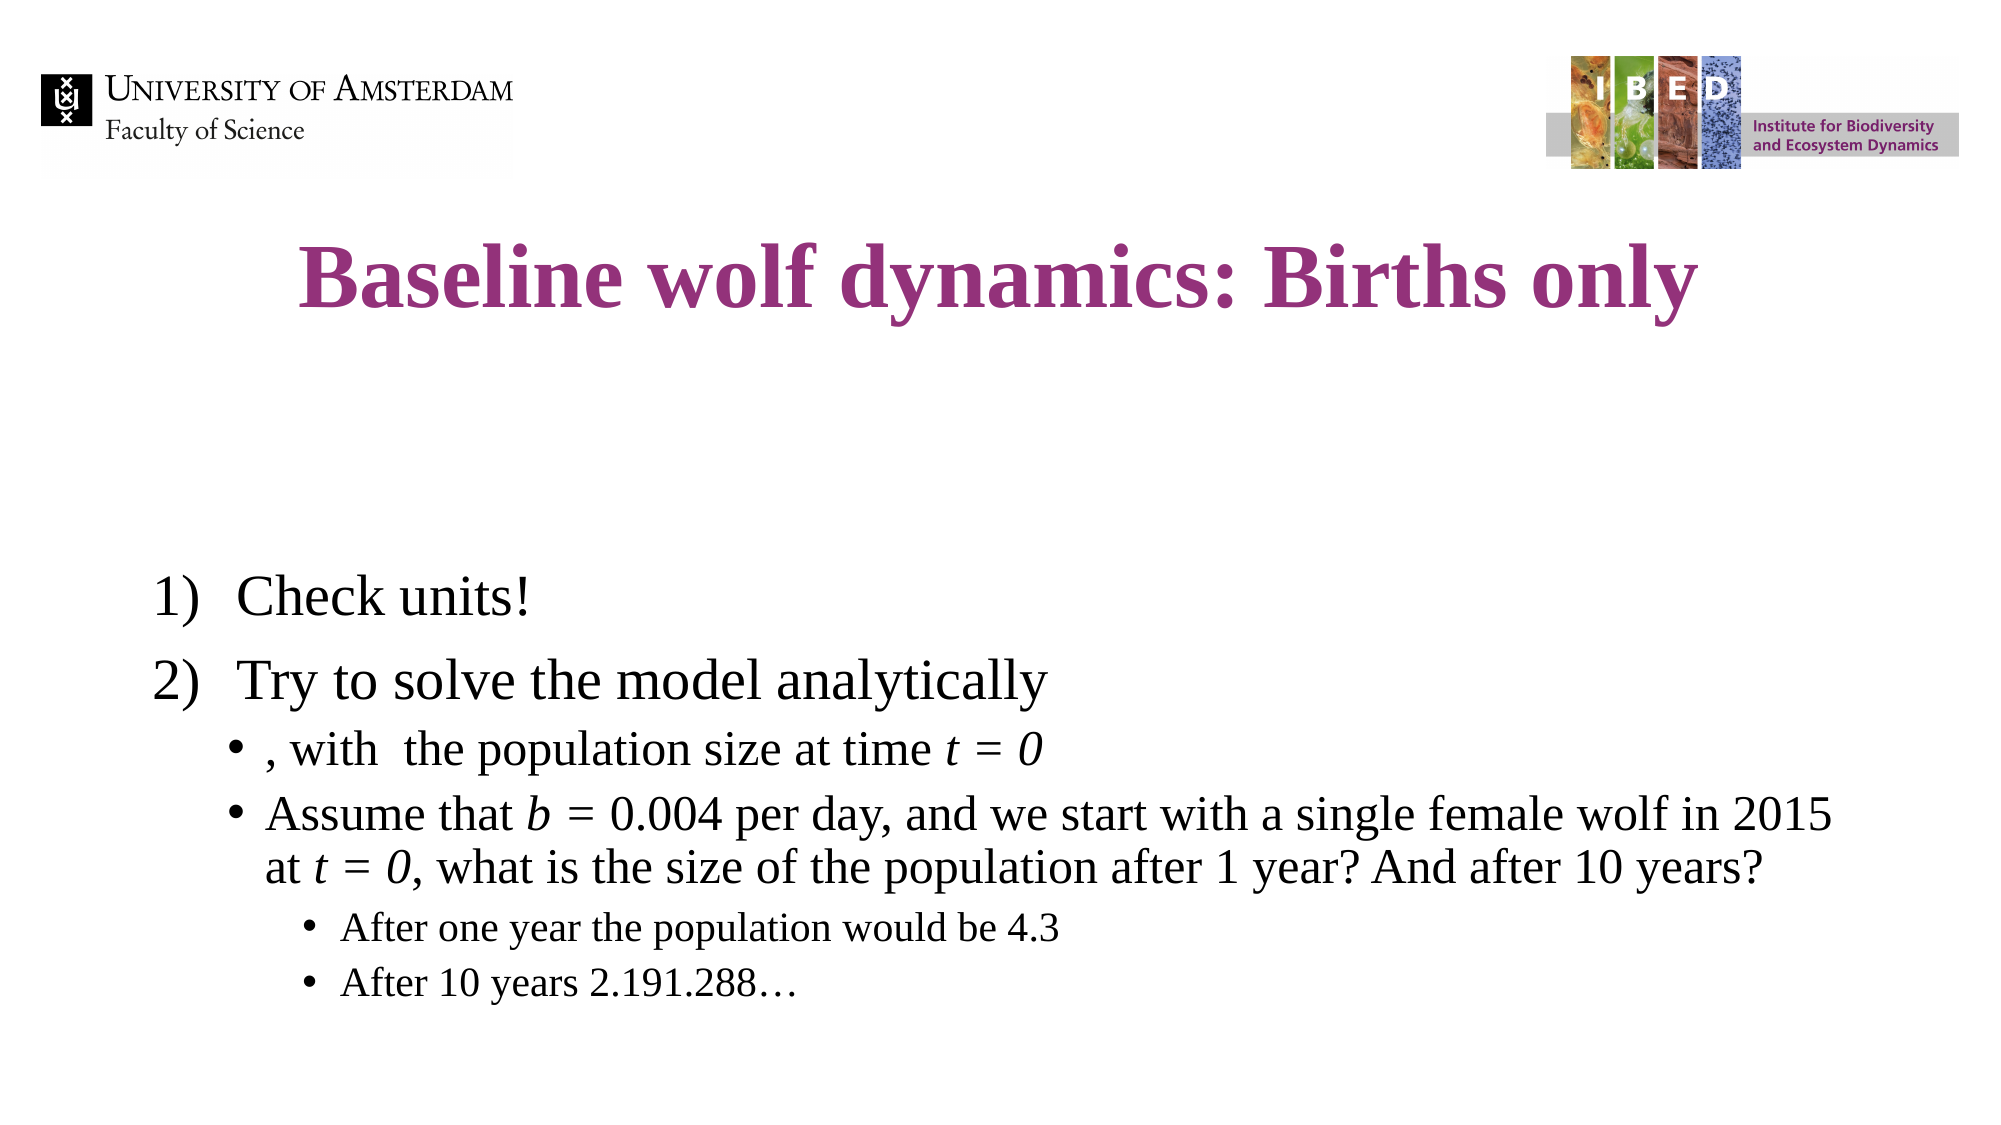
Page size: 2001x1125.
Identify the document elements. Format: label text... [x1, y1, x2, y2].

title Baseline wolf dynamics: Births only [137, 221, 1863, 362]
picture [1546, 56, 1959, 169]
picture [41, 74, 513, 179]
